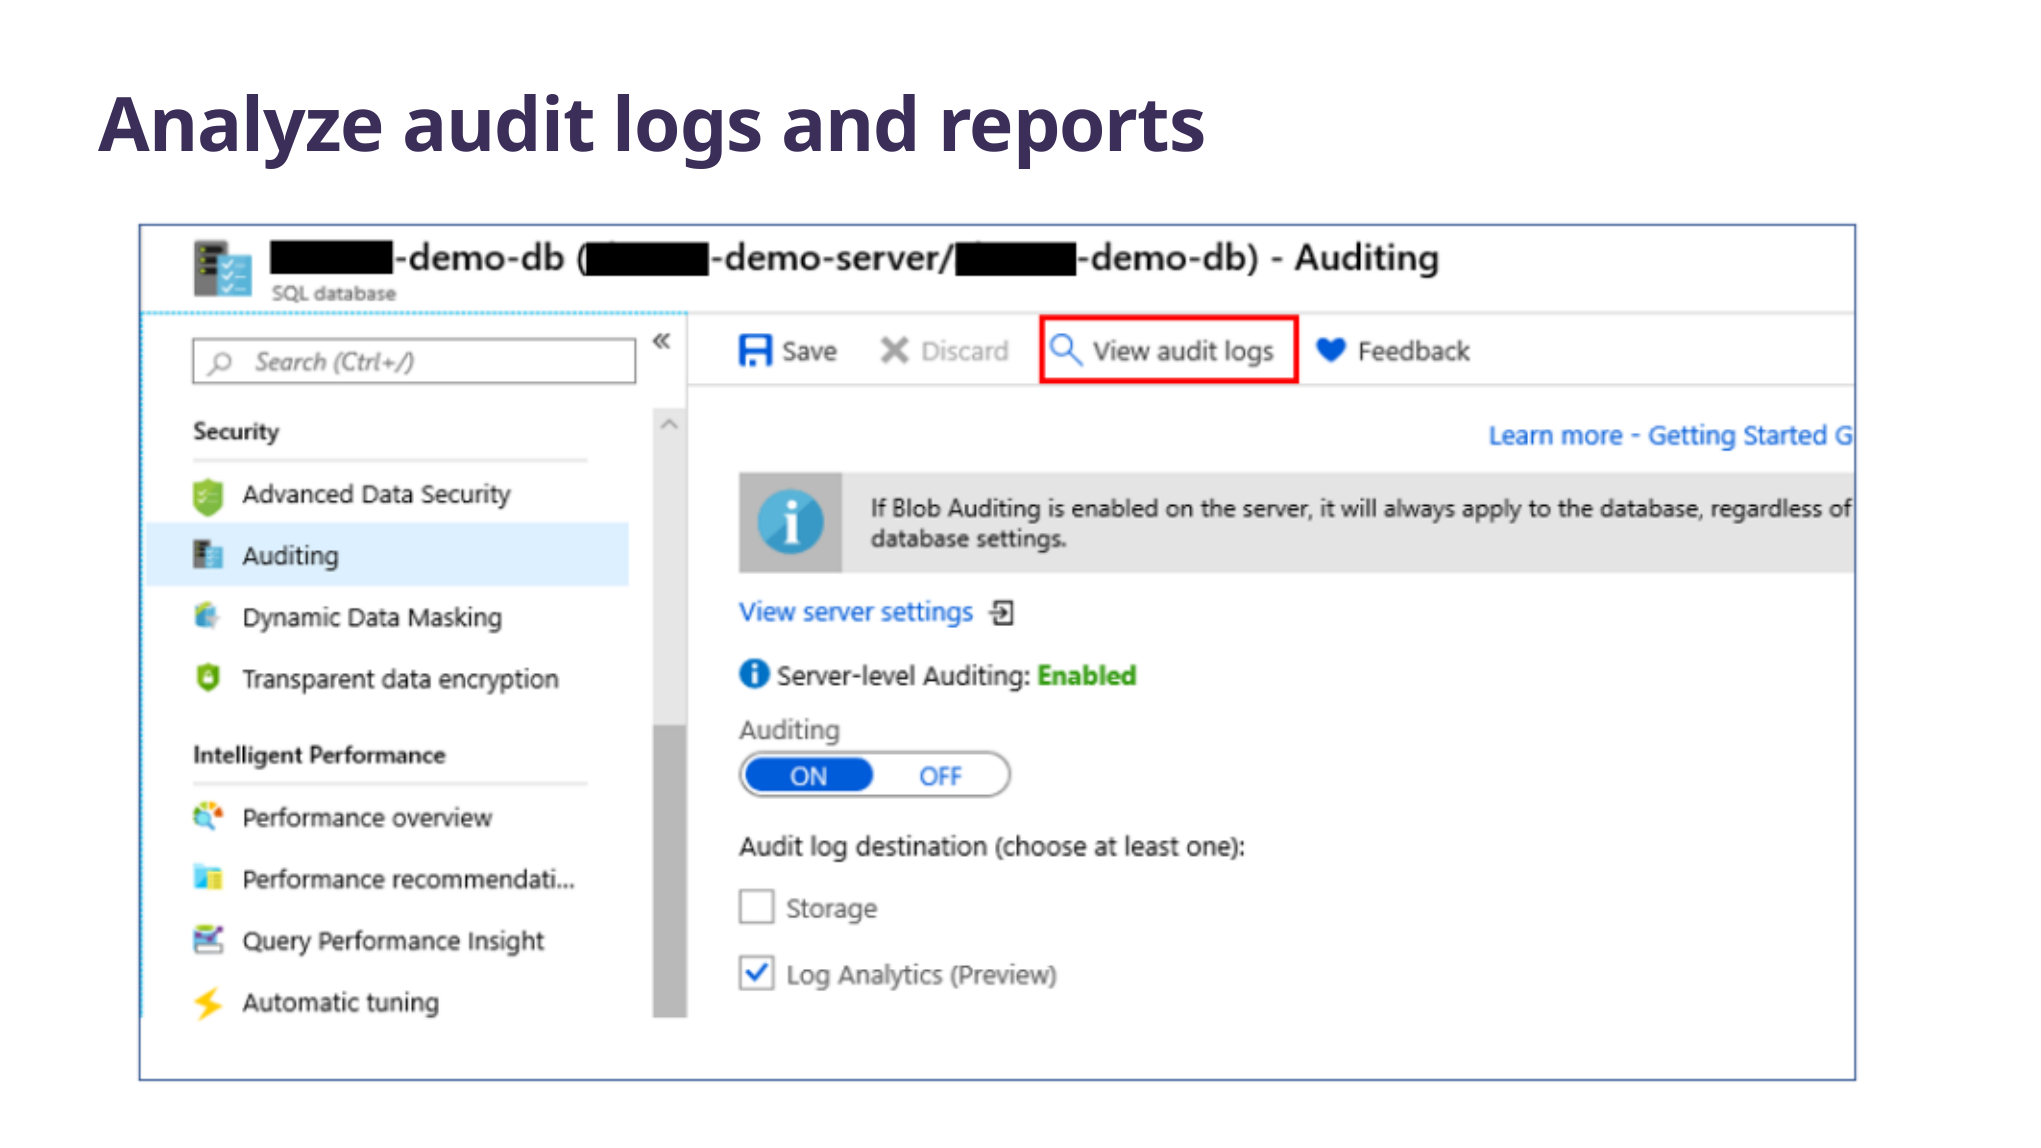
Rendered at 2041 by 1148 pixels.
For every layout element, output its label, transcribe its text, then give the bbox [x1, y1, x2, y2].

title Analyze audit logs and reports [98, 76, 1943, 259]
picture [119, 210, 1871, 1092]
